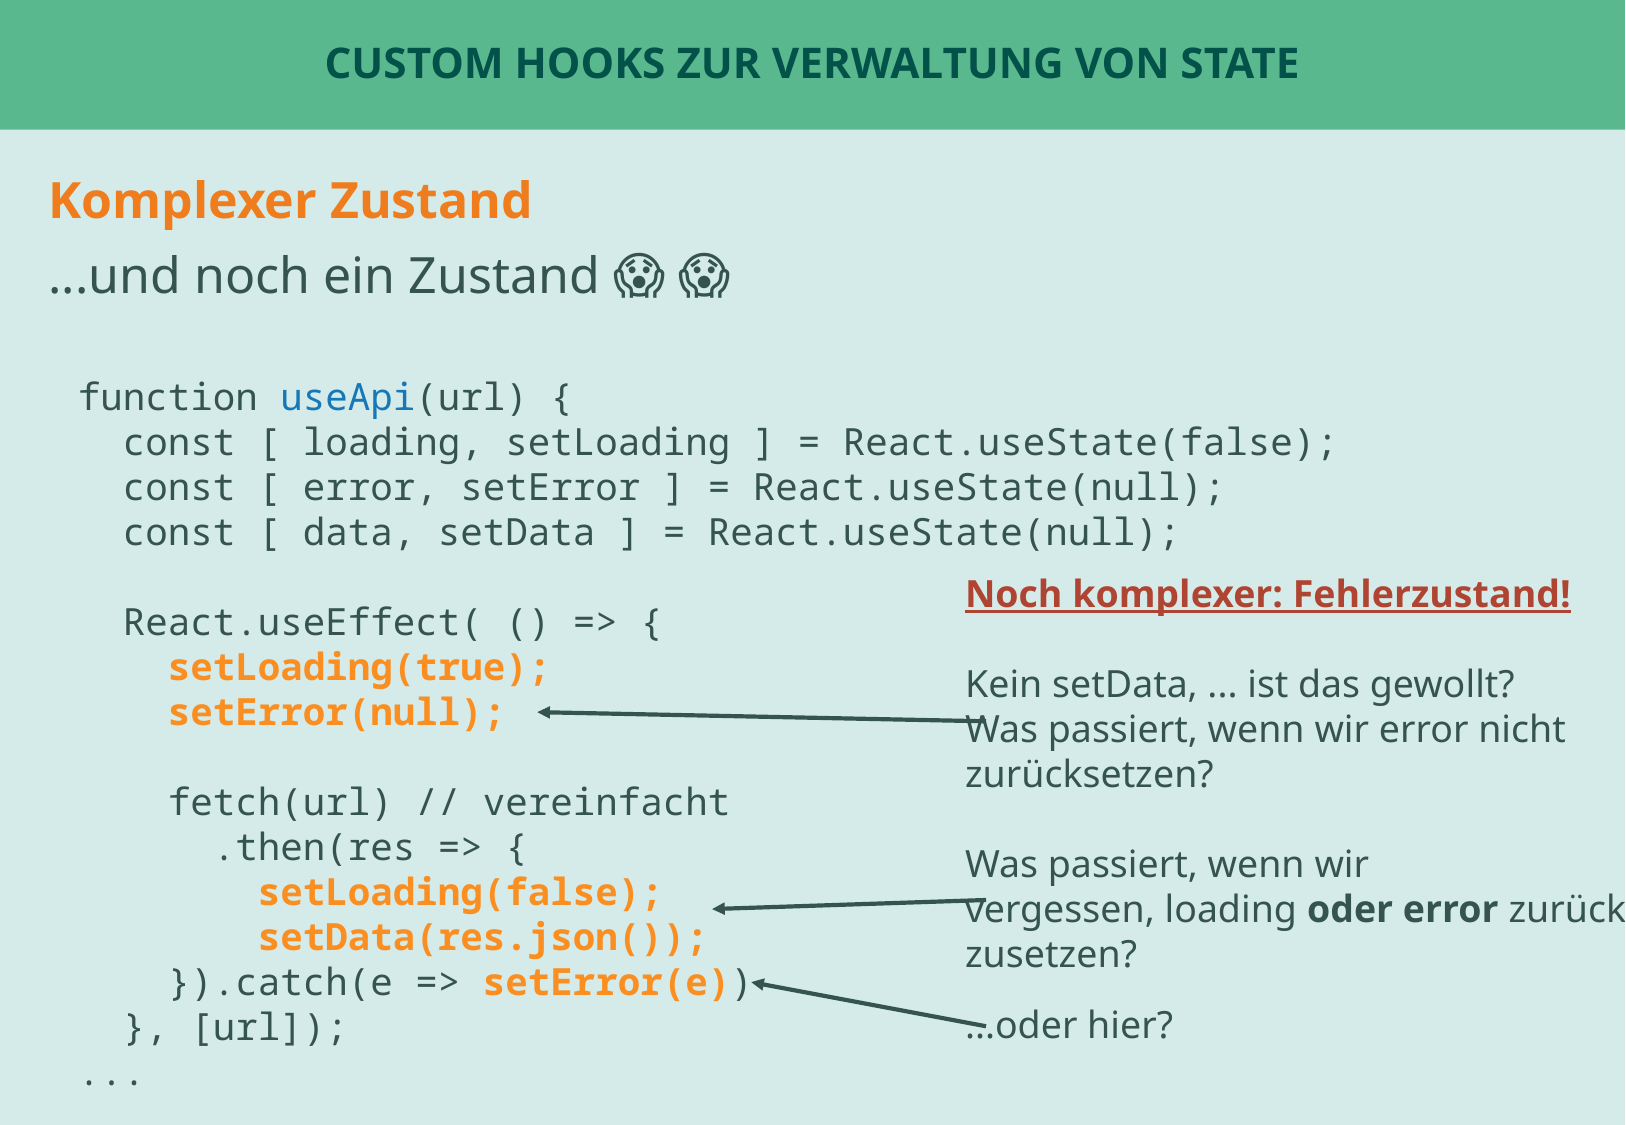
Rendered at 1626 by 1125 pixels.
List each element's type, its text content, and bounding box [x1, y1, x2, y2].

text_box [537, 712, 987, 722]
text_box Noch komplexer: Fehlerzustand! Kein setData, ... ist das gewollt? Was passiert, wenn wir error nicht zurücksetzen? Was passiert, wenn wir vergessen, loading oder error zurück zusetzen? ...oder hier? [950, 562, 1625, 1099]
text_box function useApi(url) { const [ loading, setLoading ] = React.useState(false); const [ error, setError ] = React.useState(null); const [ data, setData ] = React.useState(null); React.useEffect( () => { setLoading(true); setError(null); fetch(url) // vereinfacht .then(res => { setLoading(false); setData(res.json()); }).catch(e => setError(e)) }, [url]); ... [63, 365, 1562, 1101]
list Komplexer Zustand ...und noch ein Zustand 😱 😱 [33, 168, 1592, 1043]
title Custom Hooks zur Verwaltung von State [0, 0, 1625, 130]
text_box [712, 899, 986, 910]
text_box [751, 982, 987, 1027]
